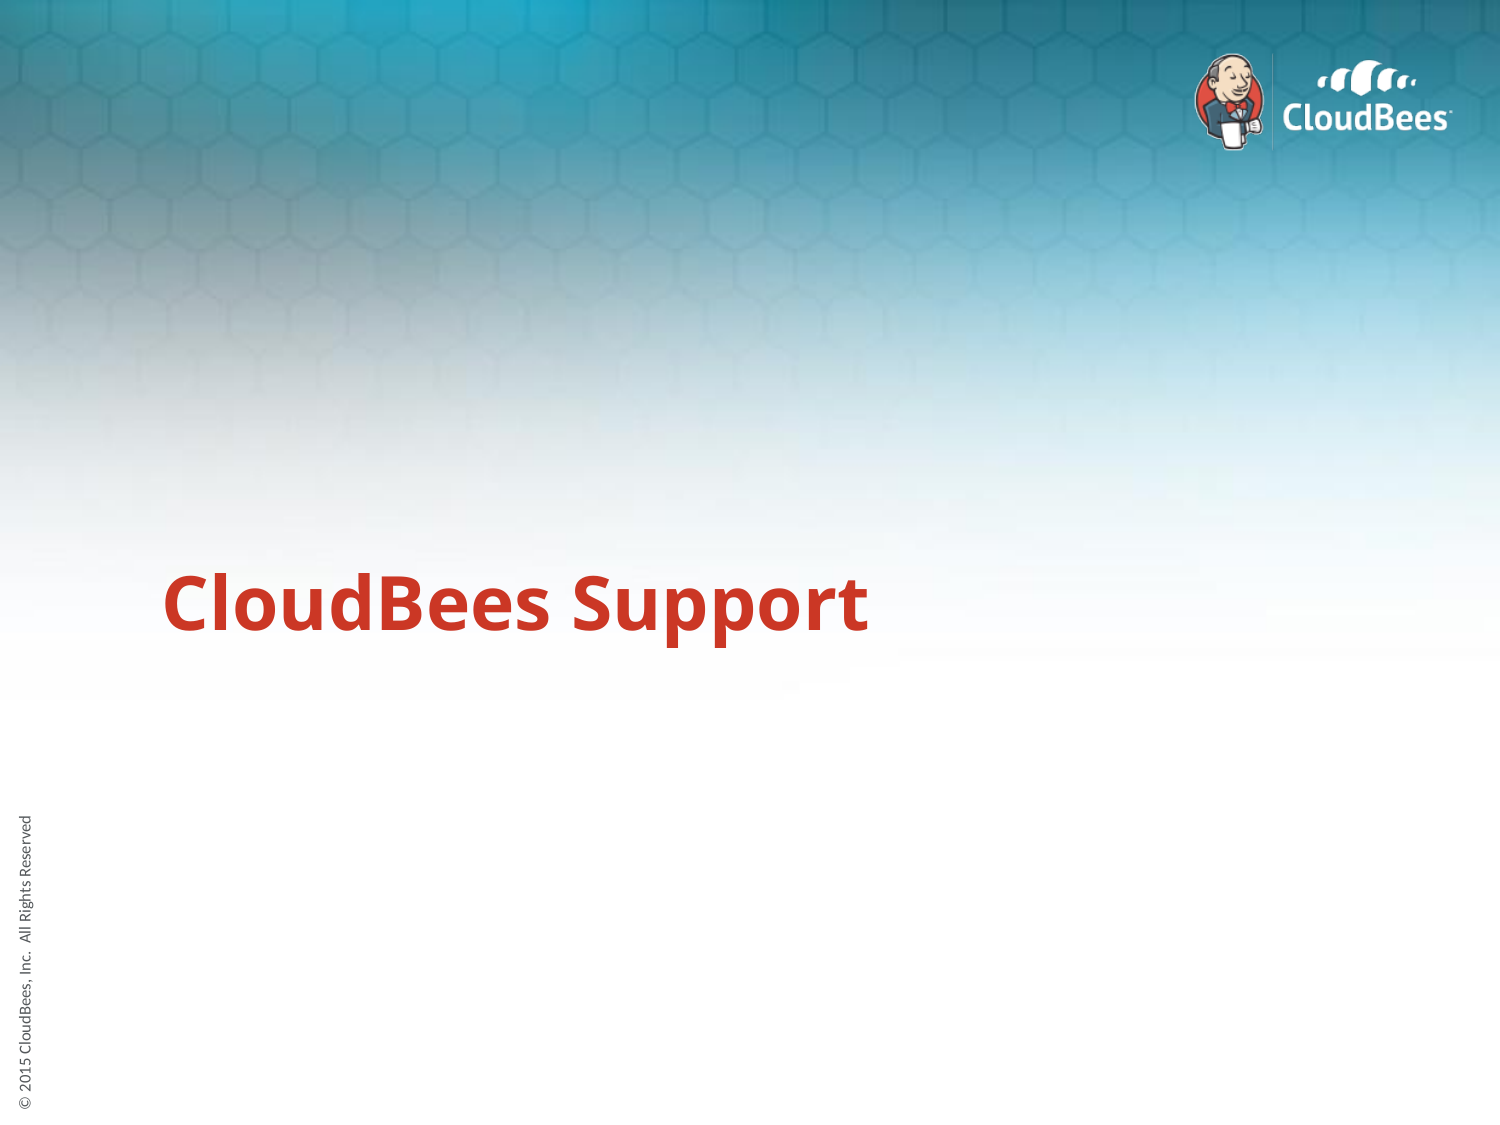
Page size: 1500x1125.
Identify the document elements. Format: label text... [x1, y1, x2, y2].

picture [0, 0, 1500, 1125]
title CloudBees Support [146, 437, 1185, 661]
